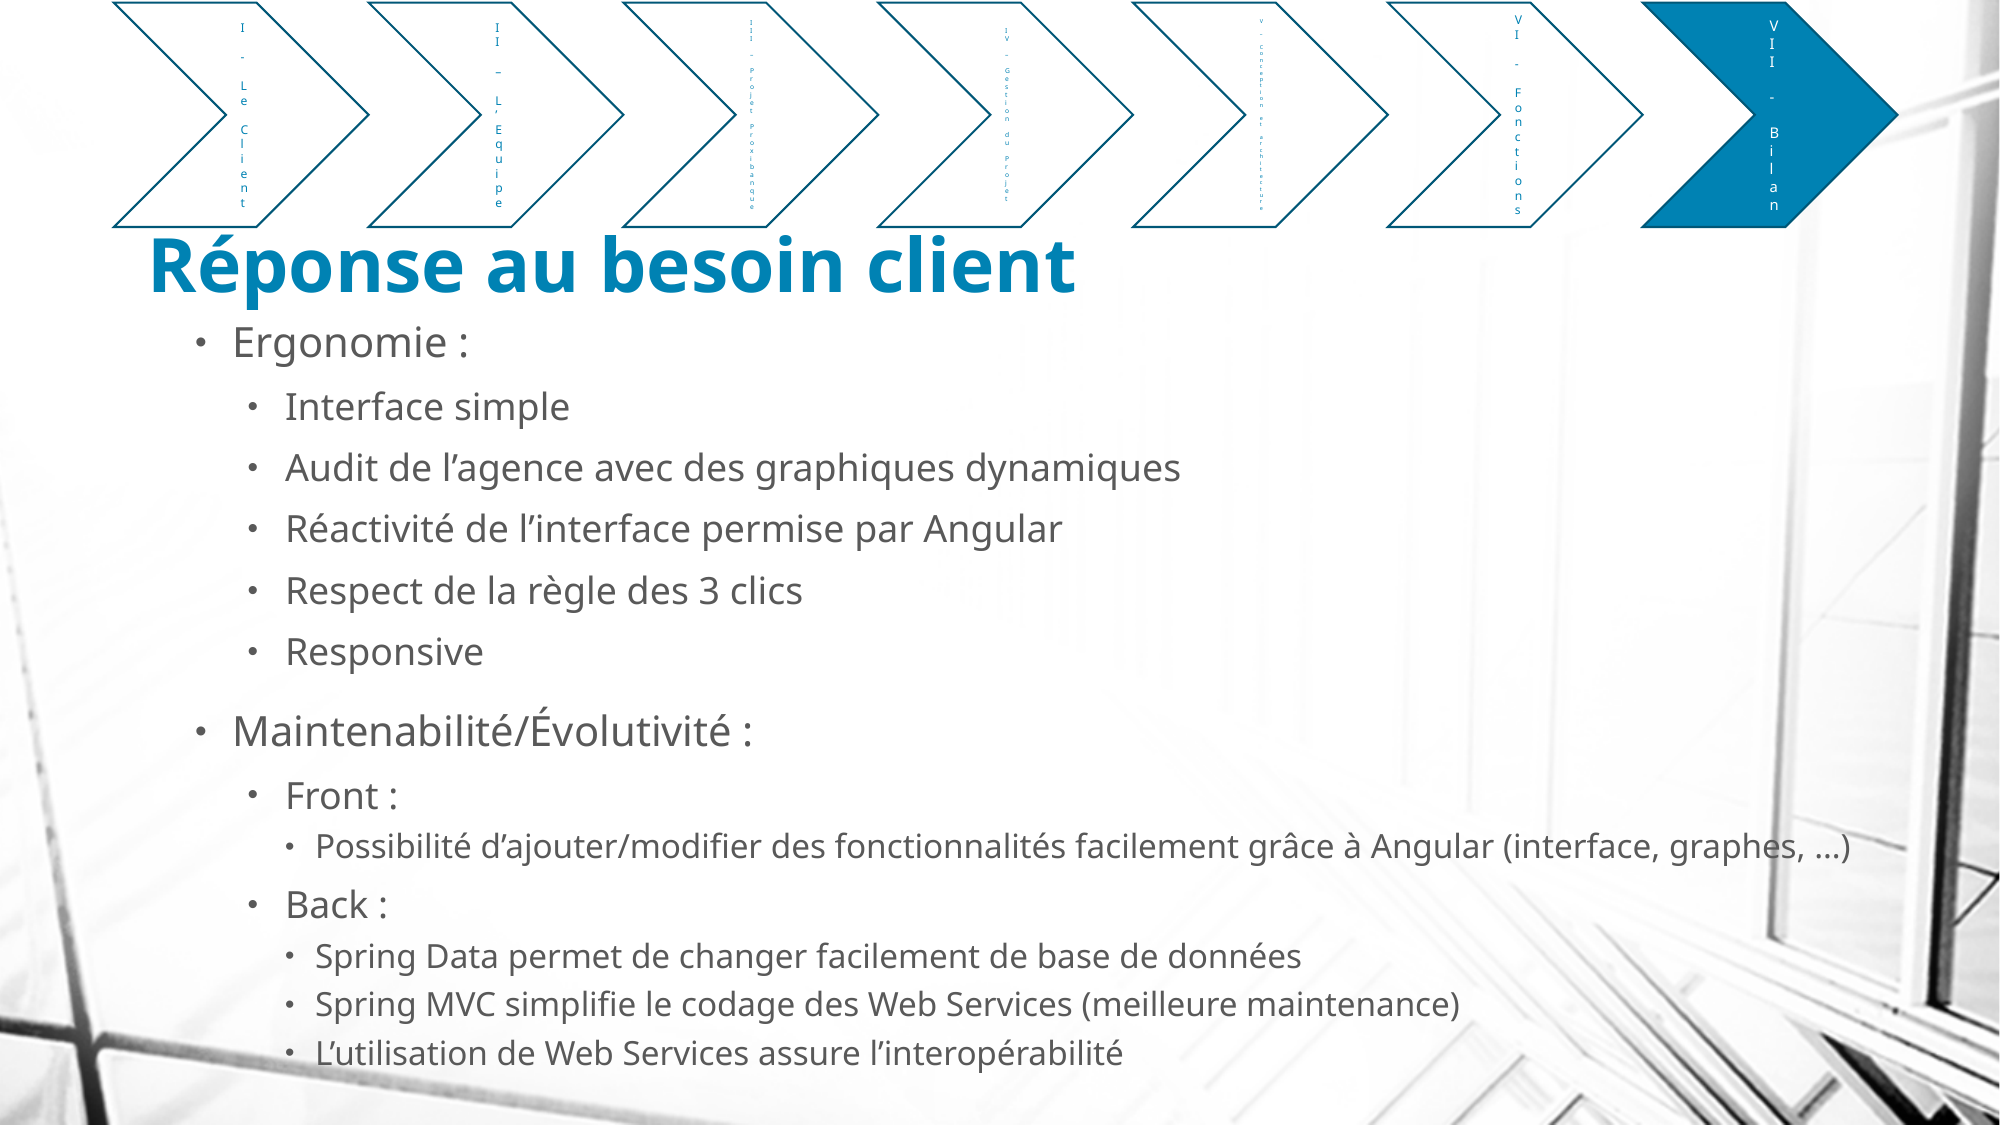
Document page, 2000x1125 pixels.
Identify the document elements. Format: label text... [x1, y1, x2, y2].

picture [0, 0, 2000, 1125]
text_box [113, 2, 1898, 227]
text_box Ergonomie : Interface simple Audit de l’agence avec des graphiques dynamiques Réactivité de l’interface permise par Angular Respect de la règle des 3 clics Responsive Maintenabilité/Évolutivité : Front : Possibilité d’ajouter/modifier des fonctionnalités facilement grâce à Angular (interface, graphes, …) Back : Spring Data permet de changer facilement de base de données Spring MVC simplifie le codage des Web Services (meilleure maintenance) L’utilisation de Web Services assure l’interopérabilité [172, 314, 1878, 1106]
title Réponse au besoin client [132, 227, 1631, 315]
